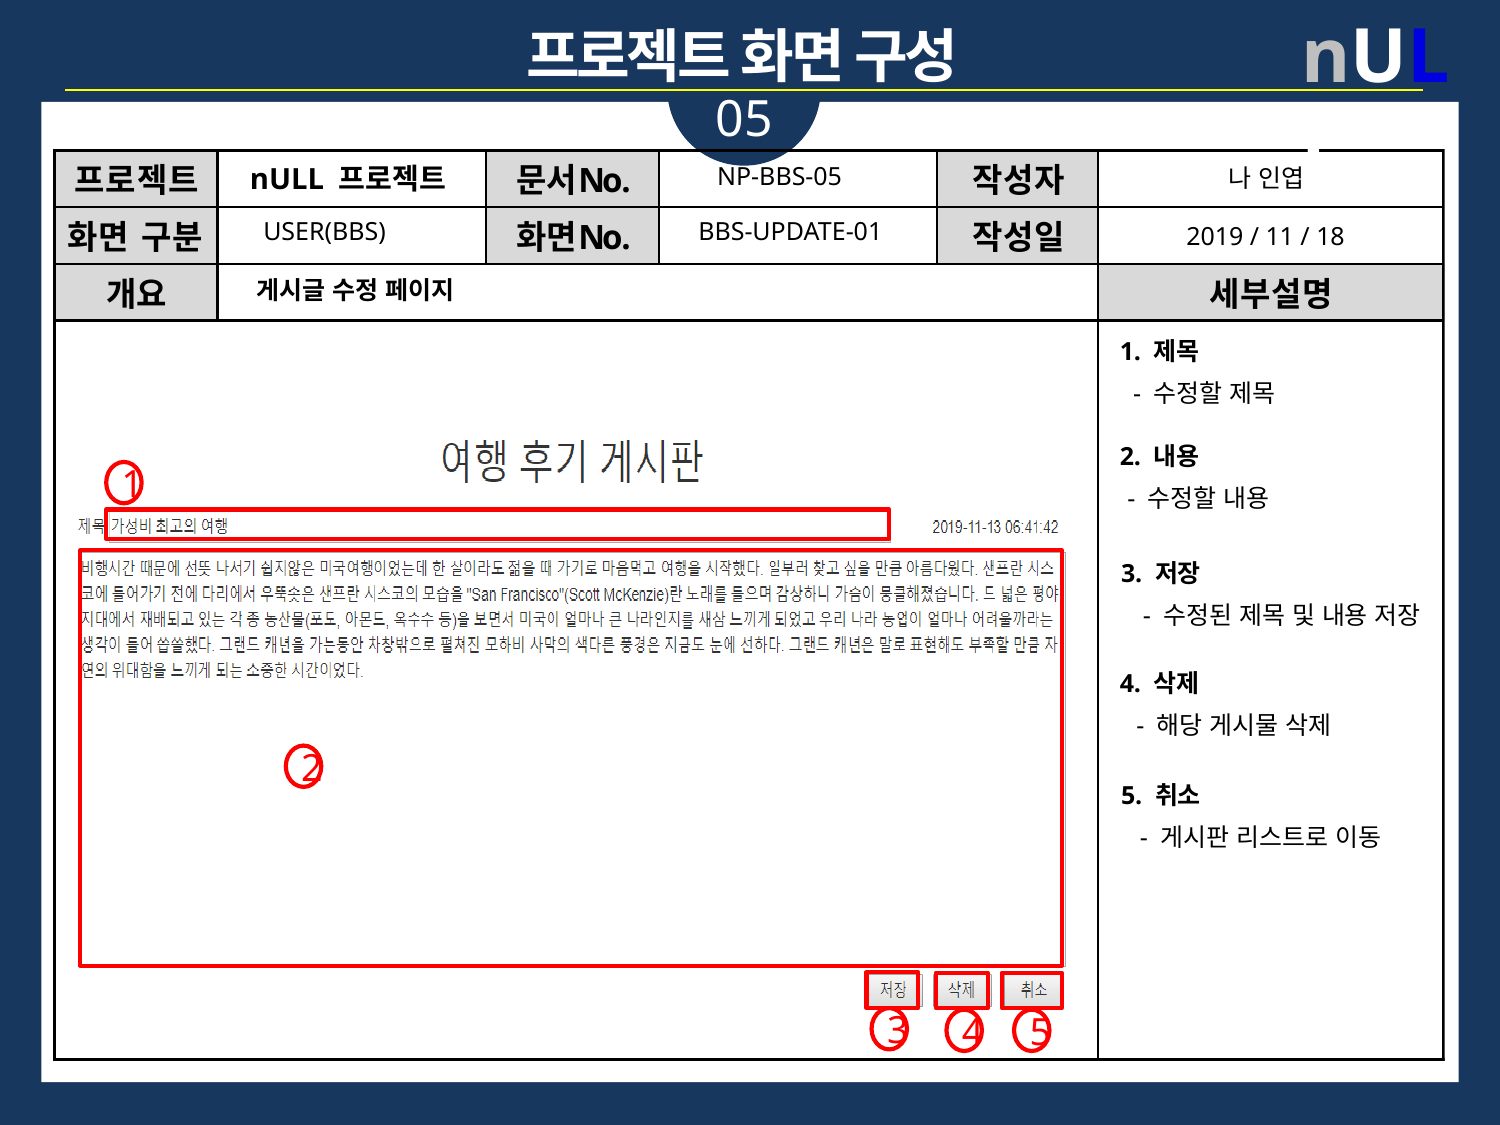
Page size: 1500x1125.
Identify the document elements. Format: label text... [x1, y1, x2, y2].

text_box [52, 148, 1448, 1064]
text_box [39, 100, 1461, 1084]
picture [64, 414, 1081, 1024]
text_box 프로젝트 화면 구성 [511, 11, 974, 89]
text_box 05 [655, 98, 833, 147]
text_box nULL [1286, 0, 1500, 195]
